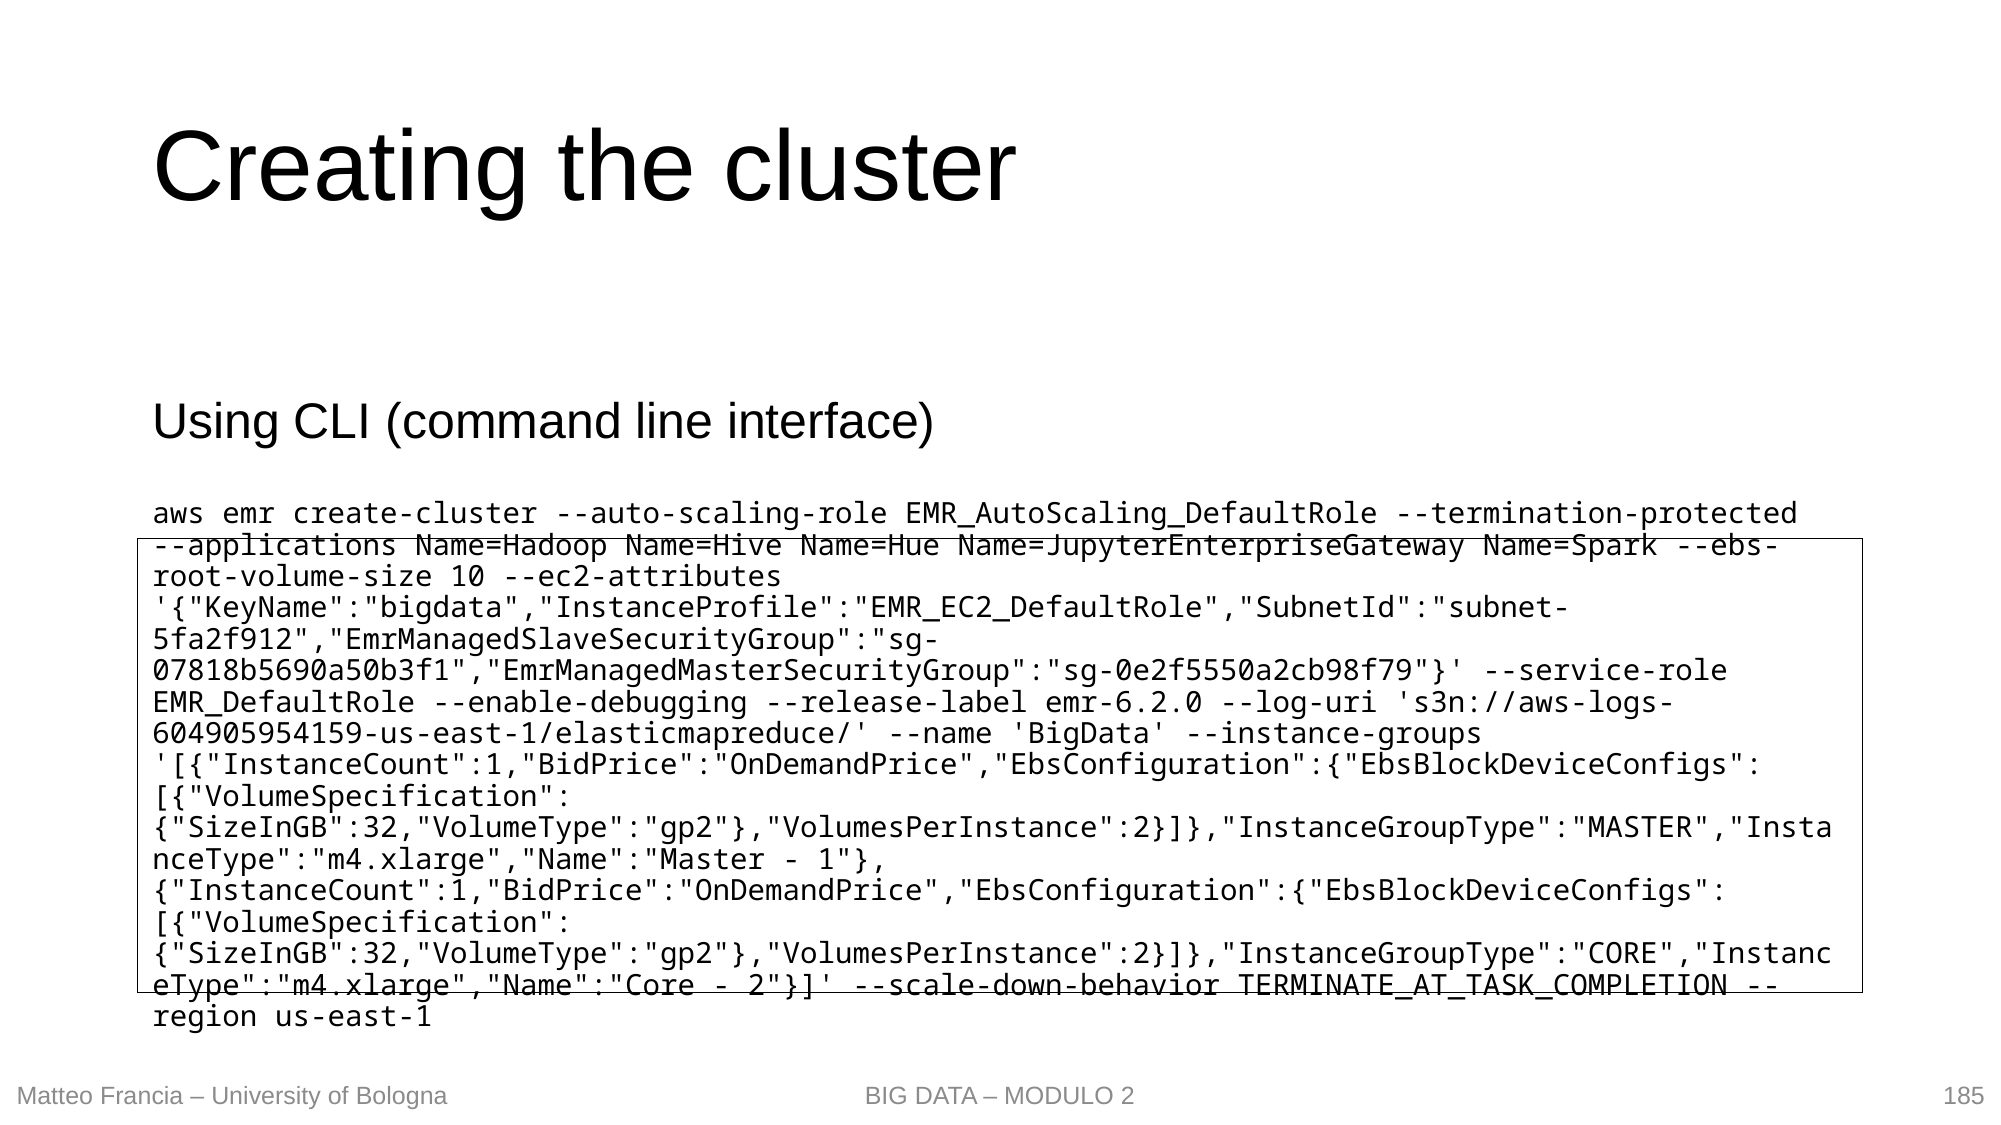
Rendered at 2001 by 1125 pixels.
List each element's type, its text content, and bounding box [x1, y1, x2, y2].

slide_number 185 [1550, 1065, 2000, 1125]
list aws emr create-cluster --auto-scaling-role EMR_AutoScaling_DefaultRole --termination-protected --applications Name=Hadoop Name=Hive Name=Hue Name=JupyterEnterpriseGateway Name=Spark --ebs-root-volume-size 10 --ec2-attributes '{"KeyName":"bigdata","InstanceProfile":"EMR_EC2_DefaultRole","SubnetId":"subnet-5fa2f912","EmrManagedSlaveSecurityGroup":"sg-07818b5690a50b3f1","EmrManagedMasterSecurityGroup":"sg-0e2f5550a2cb98f79"}' --service-role EMR_DefaultRole --enable-debugging --release-label emr-6.2.0 --log-uri 's3n://aws-logs-604905954159-us-east-1/elasticmapreduce/' --name 'BigData' --instance-groups '[{"InstanceCount":1,"BidPrice":"OnDemandPrice","EbsConfiguration":{"EbsBlockDeviceConfigs":[{"VolumeSpecification":{"SizeInGB":32,"VolumeType":"gp2"},"VolumesPerInstance":2}]},"InstanceGroupType":"MASTER","InstanceType":"m4.xlarge","Name":"Master - 1"},{"InstanceCount":1,"BidPrice":"OnDemandPrice","EbsConfiguration":{"EbsBlockDeviceConfigs":[{"VolumeSpecification":{"SizeInGB":32,"VolumeType":"gp2"},"VolumesPerInstance":2}]},"InstanceGroupType":"CORE","InstanceType":"m4.xlarge","Name":"Core - 2"}]' --scale-down-behavior TERMINATE_AT_TASK_COMPLETION --region us-east-1 [137, 566, 1863, 993]
footer Matteo Francia – University of Bologna [0, 1065, 466, 1125]
list Using CLI (command line interface) [137, 278, 1863, 566]
title Creating the cluster [137, 59, 1863, 278]
